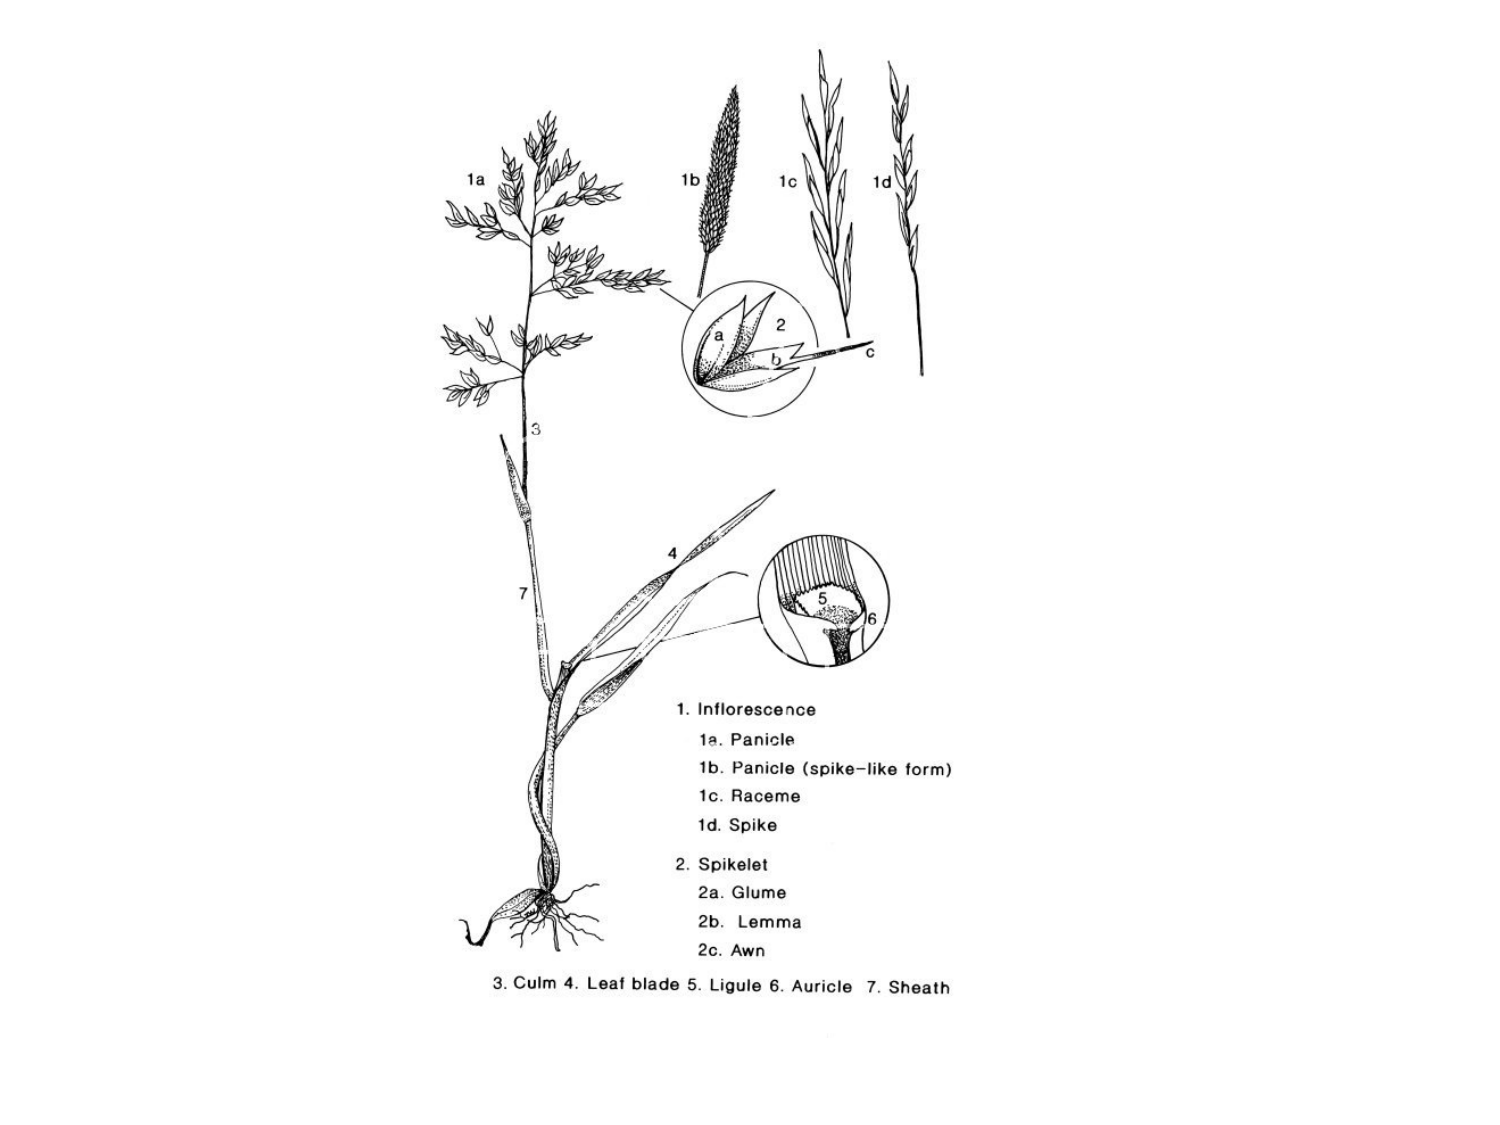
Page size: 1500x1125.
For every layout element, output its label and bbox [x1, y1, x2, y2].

picture [362, 14, 1026, 1038]
